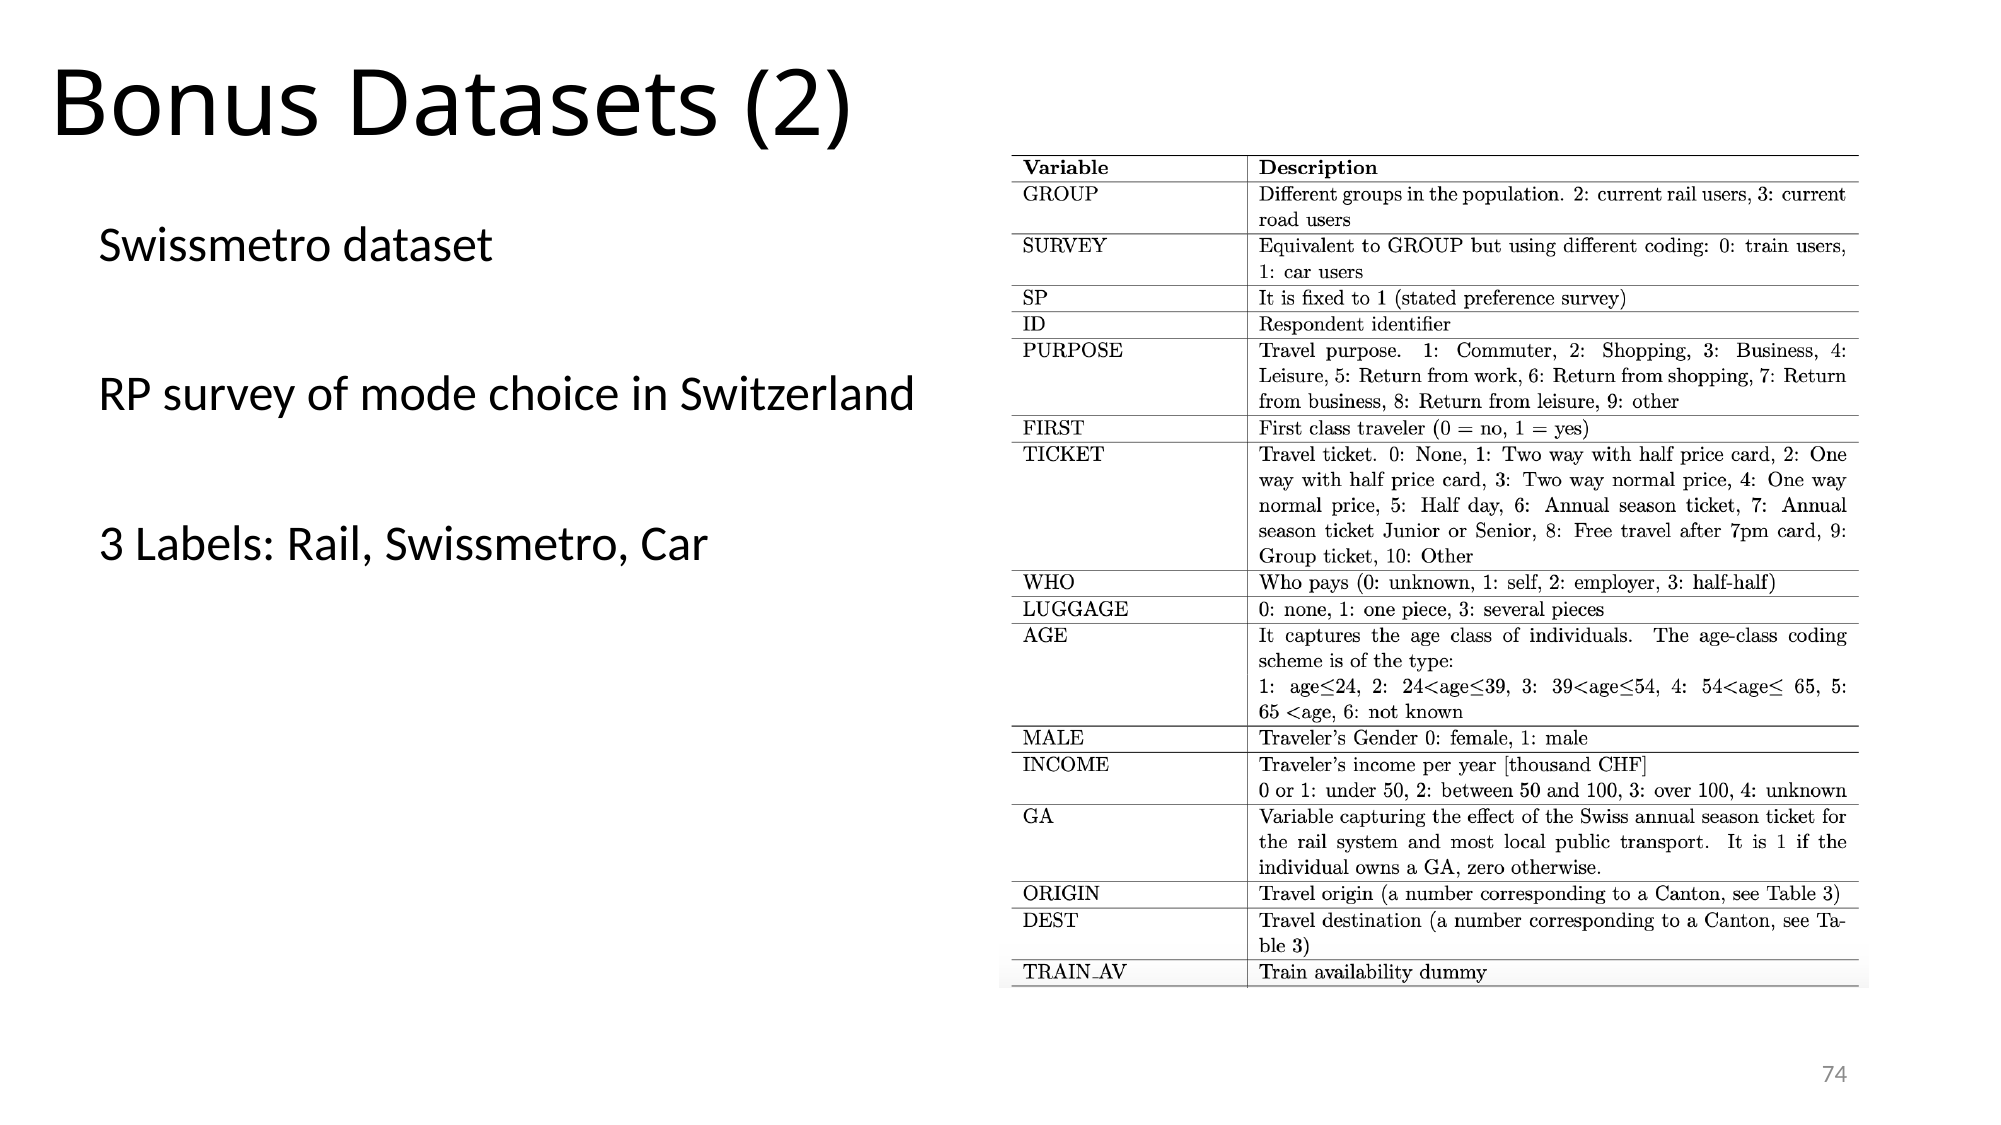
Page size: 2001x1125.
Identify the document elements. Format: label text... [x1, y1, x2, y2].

slide_number 74 [1412, 1042, 1863, 1103]
title Bonus Datasets (2) [34, 0, 1760, 215]
picture [999, 145, 1869, 988]
list Swissmetro dataset RP survey of mode choice in Switzerland 3 Labels: Rail, Swissmetro, Car [83, 210, 948, 925]
